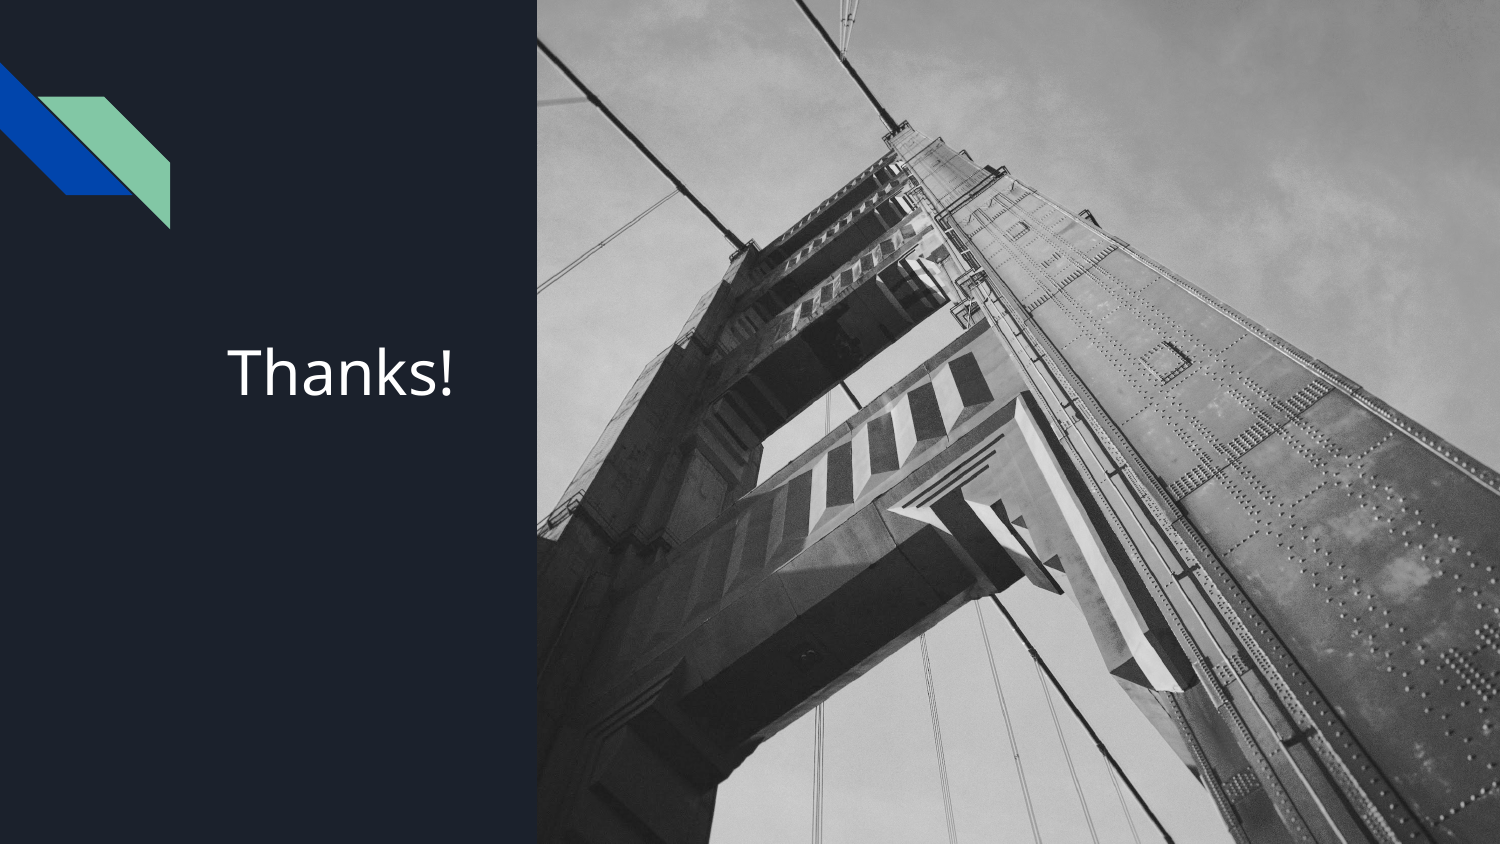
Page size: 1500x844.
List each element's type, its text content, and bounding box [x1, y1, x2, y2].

picture [536, 0, 1500, 844]
title Thanks! [212, 317, 531, 563]
